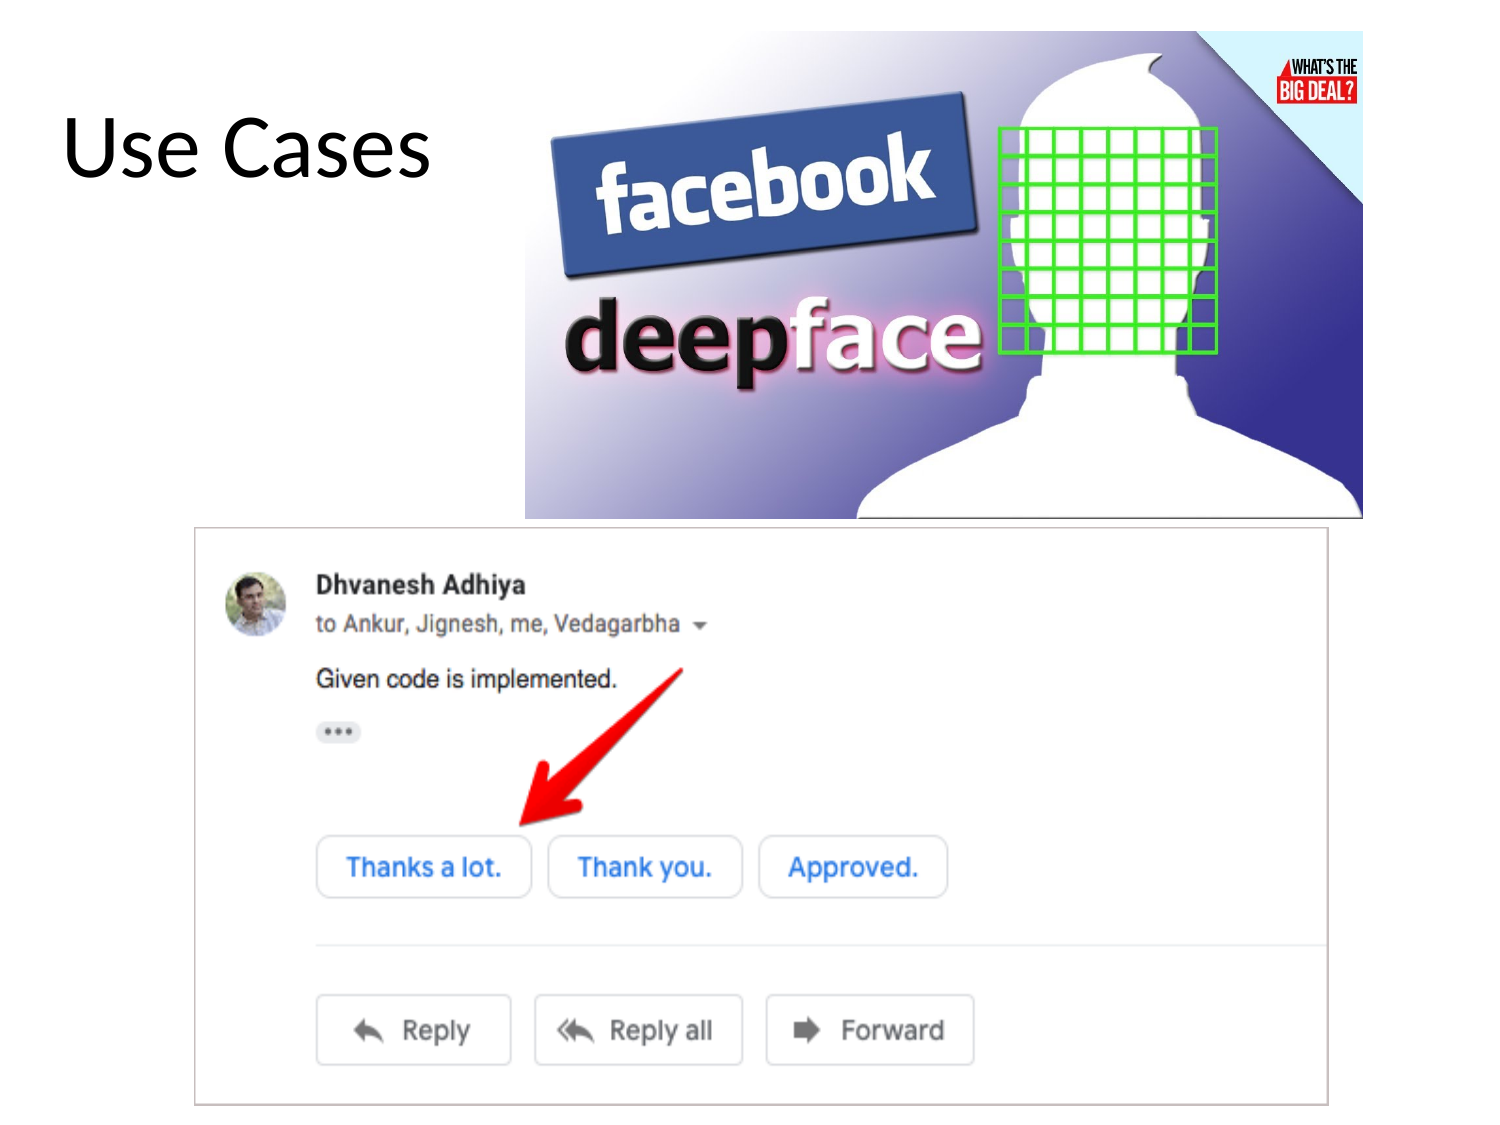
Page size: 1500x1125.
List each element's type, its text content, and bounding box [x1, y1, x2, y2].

picture [194, 526, 1329, 1107]
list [525, 31, 1363, 520]
text_box Use Cases [4, 78, 489, 203]
